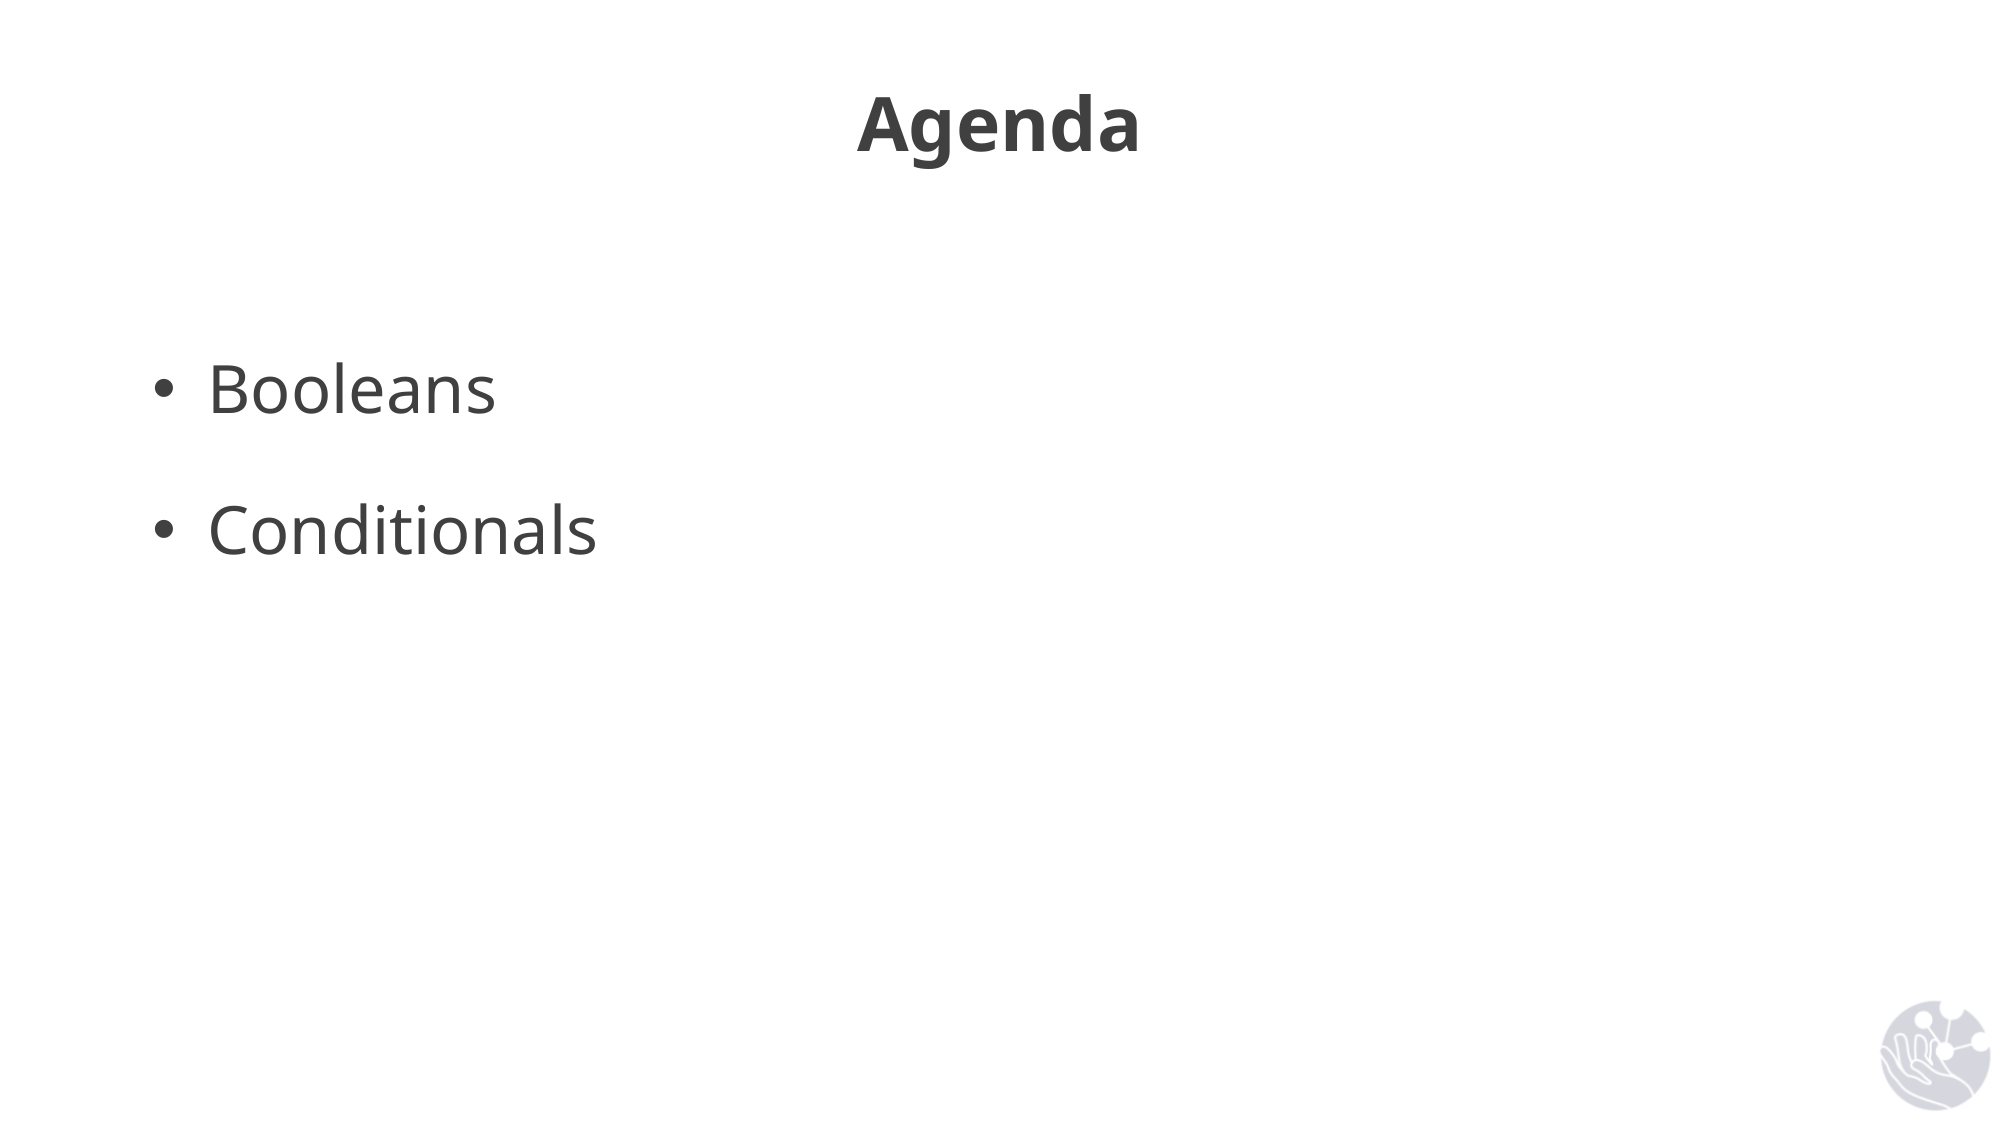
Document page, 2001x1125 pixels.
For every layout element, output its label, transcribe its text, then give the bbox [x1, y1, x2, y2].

list Booleans Conditionals [137, 299, 1863, 1014]
title Agenda [0, 59, 2000, 196]
picture [1866, 989, 1998, 1123]
